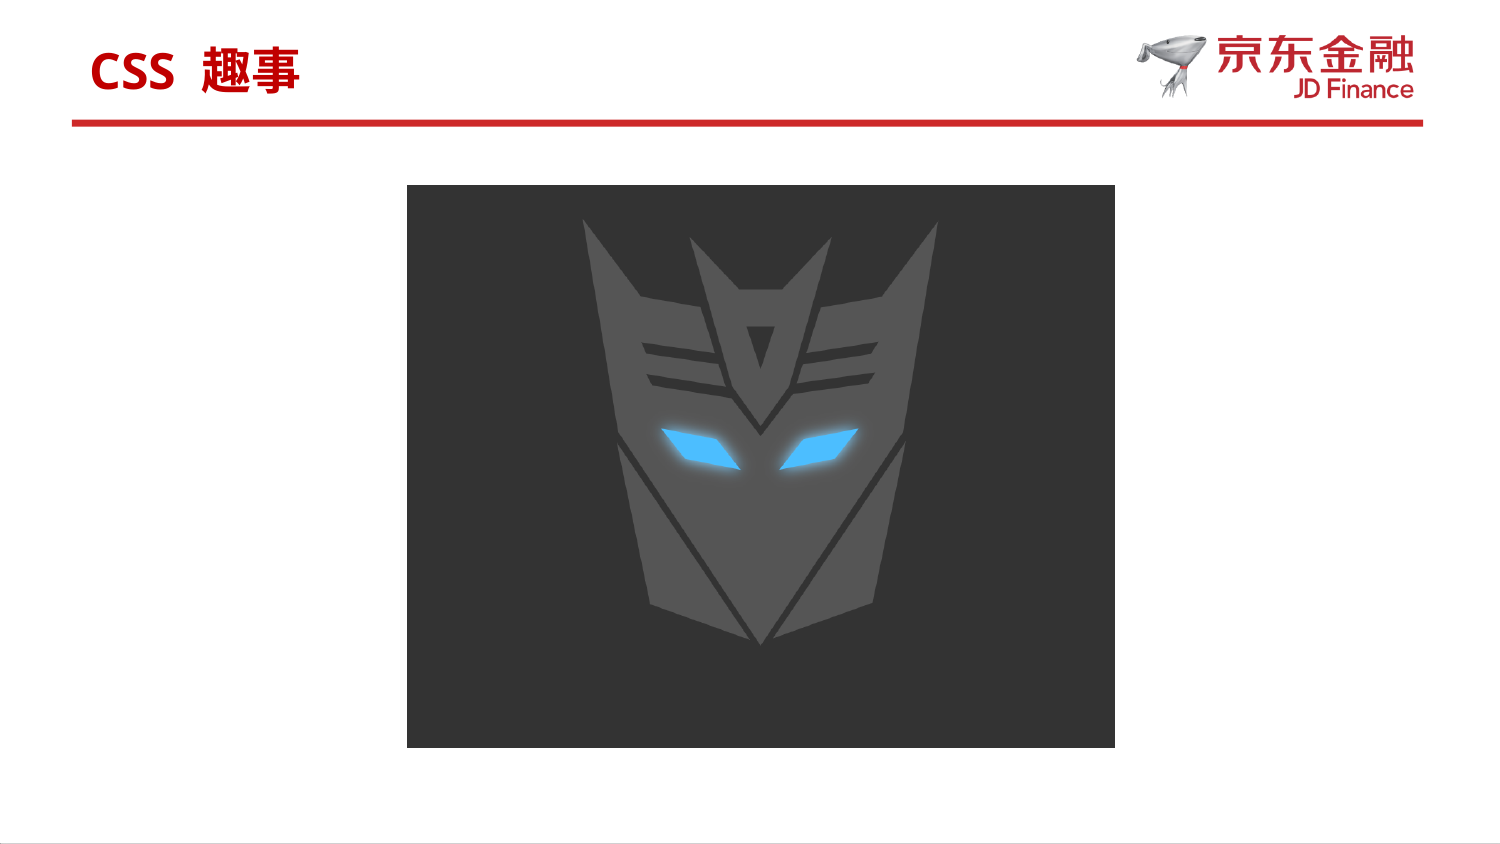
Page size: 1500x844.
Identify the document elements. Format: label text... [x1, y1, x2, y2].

text_box CSS 趣事 [75, 32, 317, 107]
picture [407, 185, 1115, 748]
picture [1123, 25, 1434, 106]
